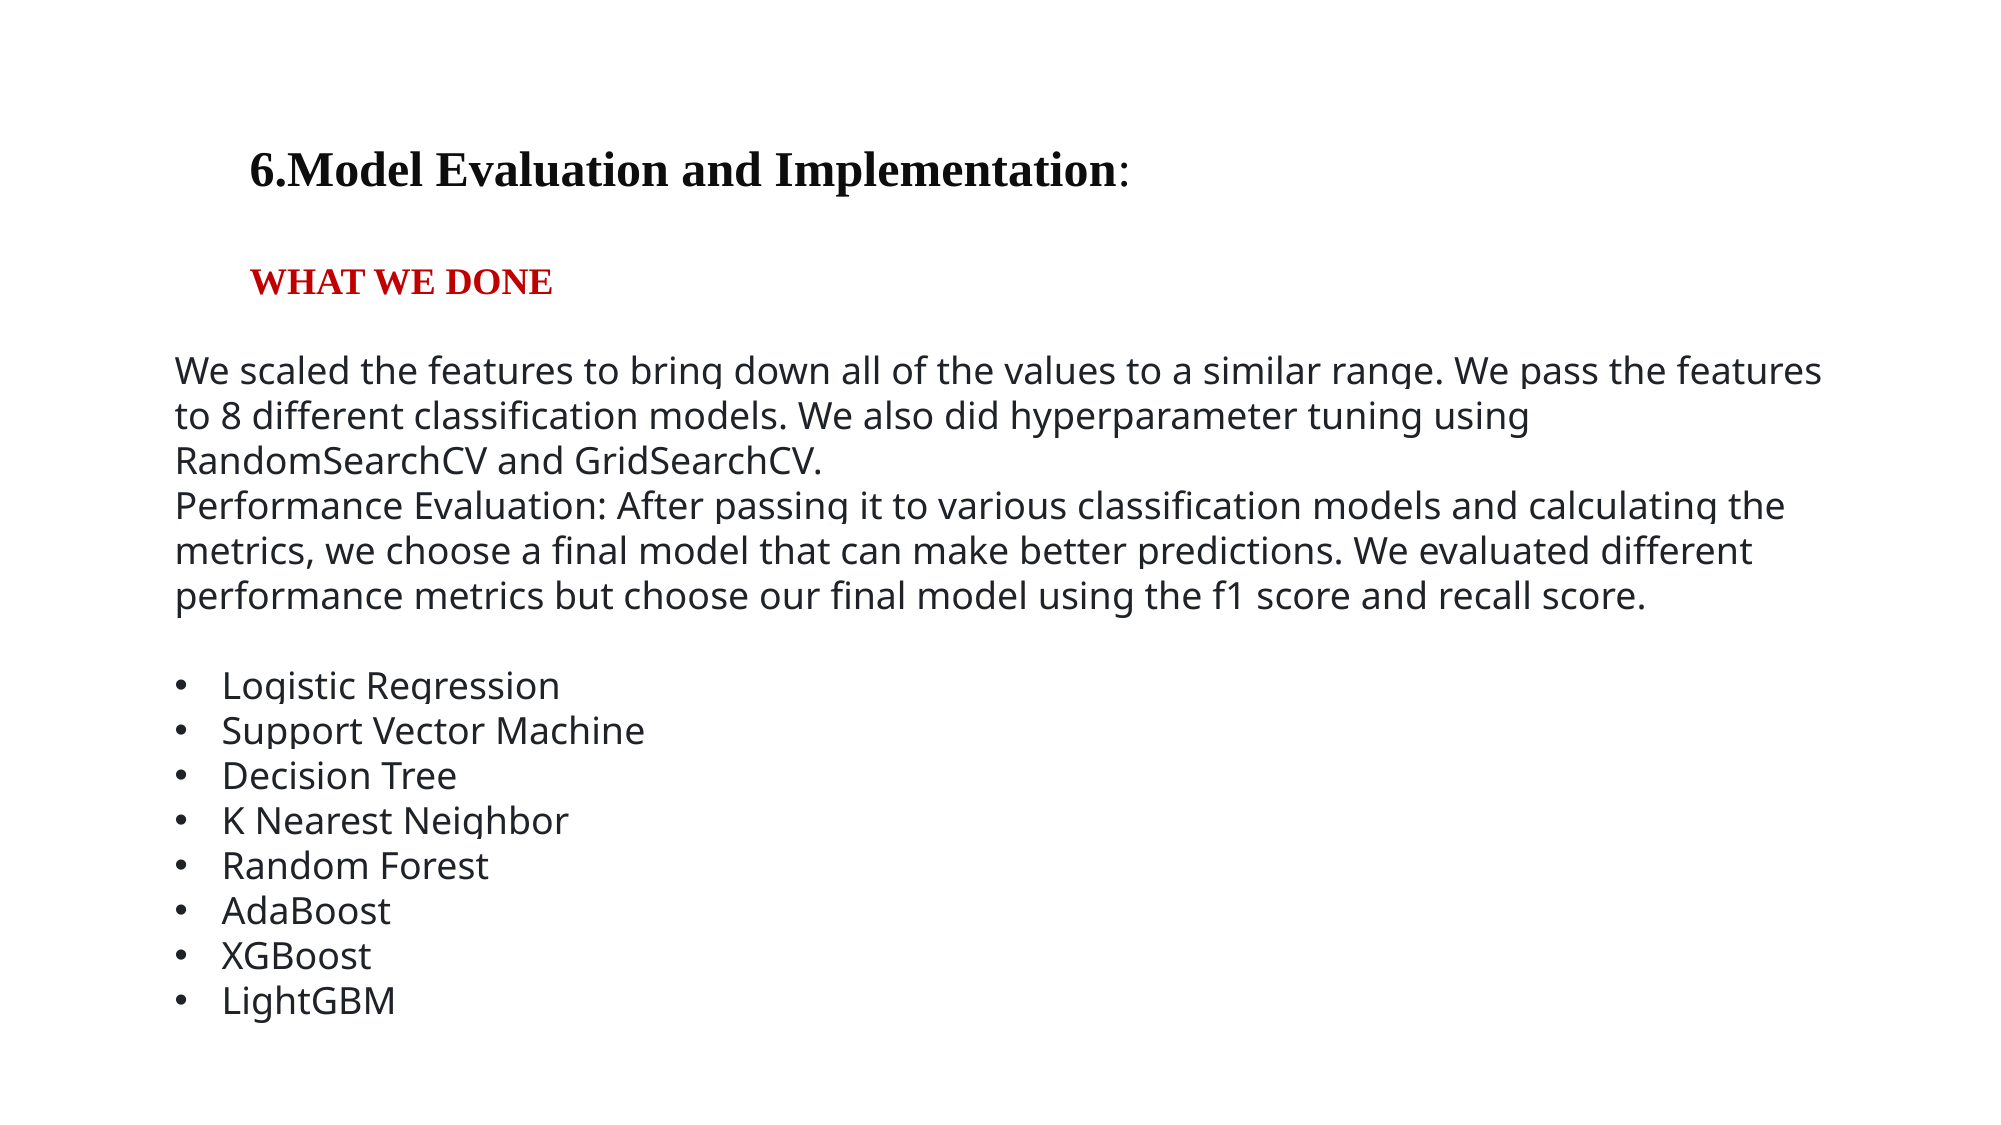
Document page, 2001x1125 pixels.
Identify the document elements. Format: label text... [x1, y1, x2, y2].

text_box 6.Model Evaluation and Implementation: WHAT WE DONE We scaled the features to bring down all of the values to a similar range. We pass the features to 8 different classification models. We also did hyperparameter tuning using RandomSearchCV and GridSearchCV. Performance Evaluation: After passing it to various classification models and calculating the metrics, we choose a final model that can make better predictions. We evaluated different performance metrics but choose our final model using the f1 score and recall score. Logistic Regression Support Vector Machine Decision Tree K Nearest Neighbor Random Forest AdaBoost XGBoost LightGBM [159, 129, 1840, 1125]
